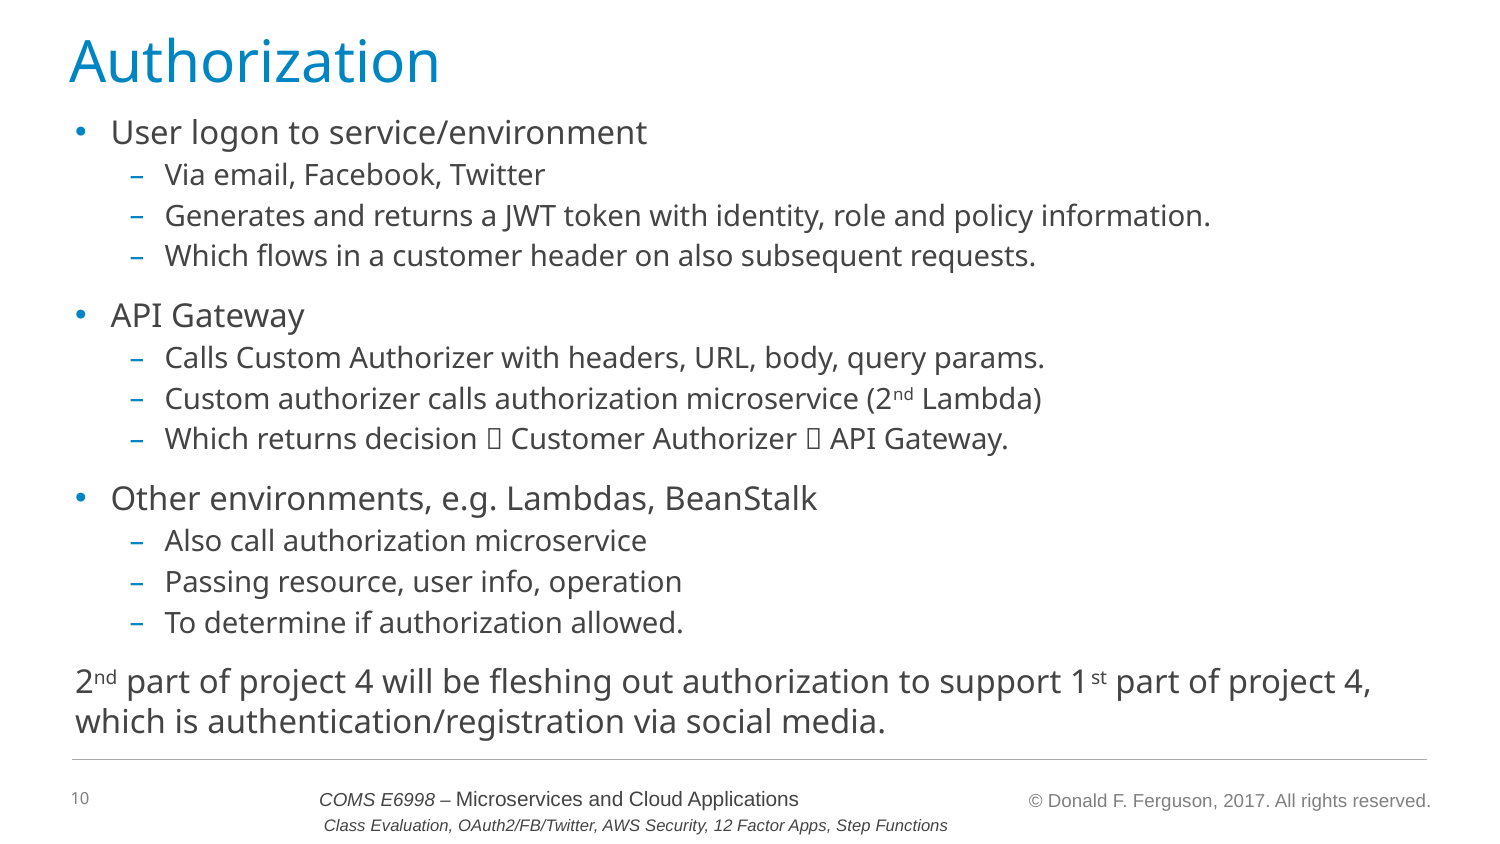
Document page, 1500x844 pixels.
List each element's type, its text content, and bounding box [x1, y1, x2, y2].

title Authorization [69, 31, 1429, 96]
list User logon to service/environment Via email, Facebook, Twitter Generates and returns a JWT token with identity, role and policy information. Which flows in a customer header on also subsequent requests. API Gateway Calls Custom Authorizer with headers, URL, body, query params. Custom authorizer calls authorization microservice (2nd Lambda) Which returns decision  Customer Authorizer  API Gateway. Other environments, e.g. Lambdas, BeanStalk Also call authorization microservice Passing resource, user info, operation To determine if authorization allowed. 2nd part of project 4 will be fleshing out authorization to support 1st part of project 4, which is authentication/registration via social media. [74, 111, 1432, 741]
